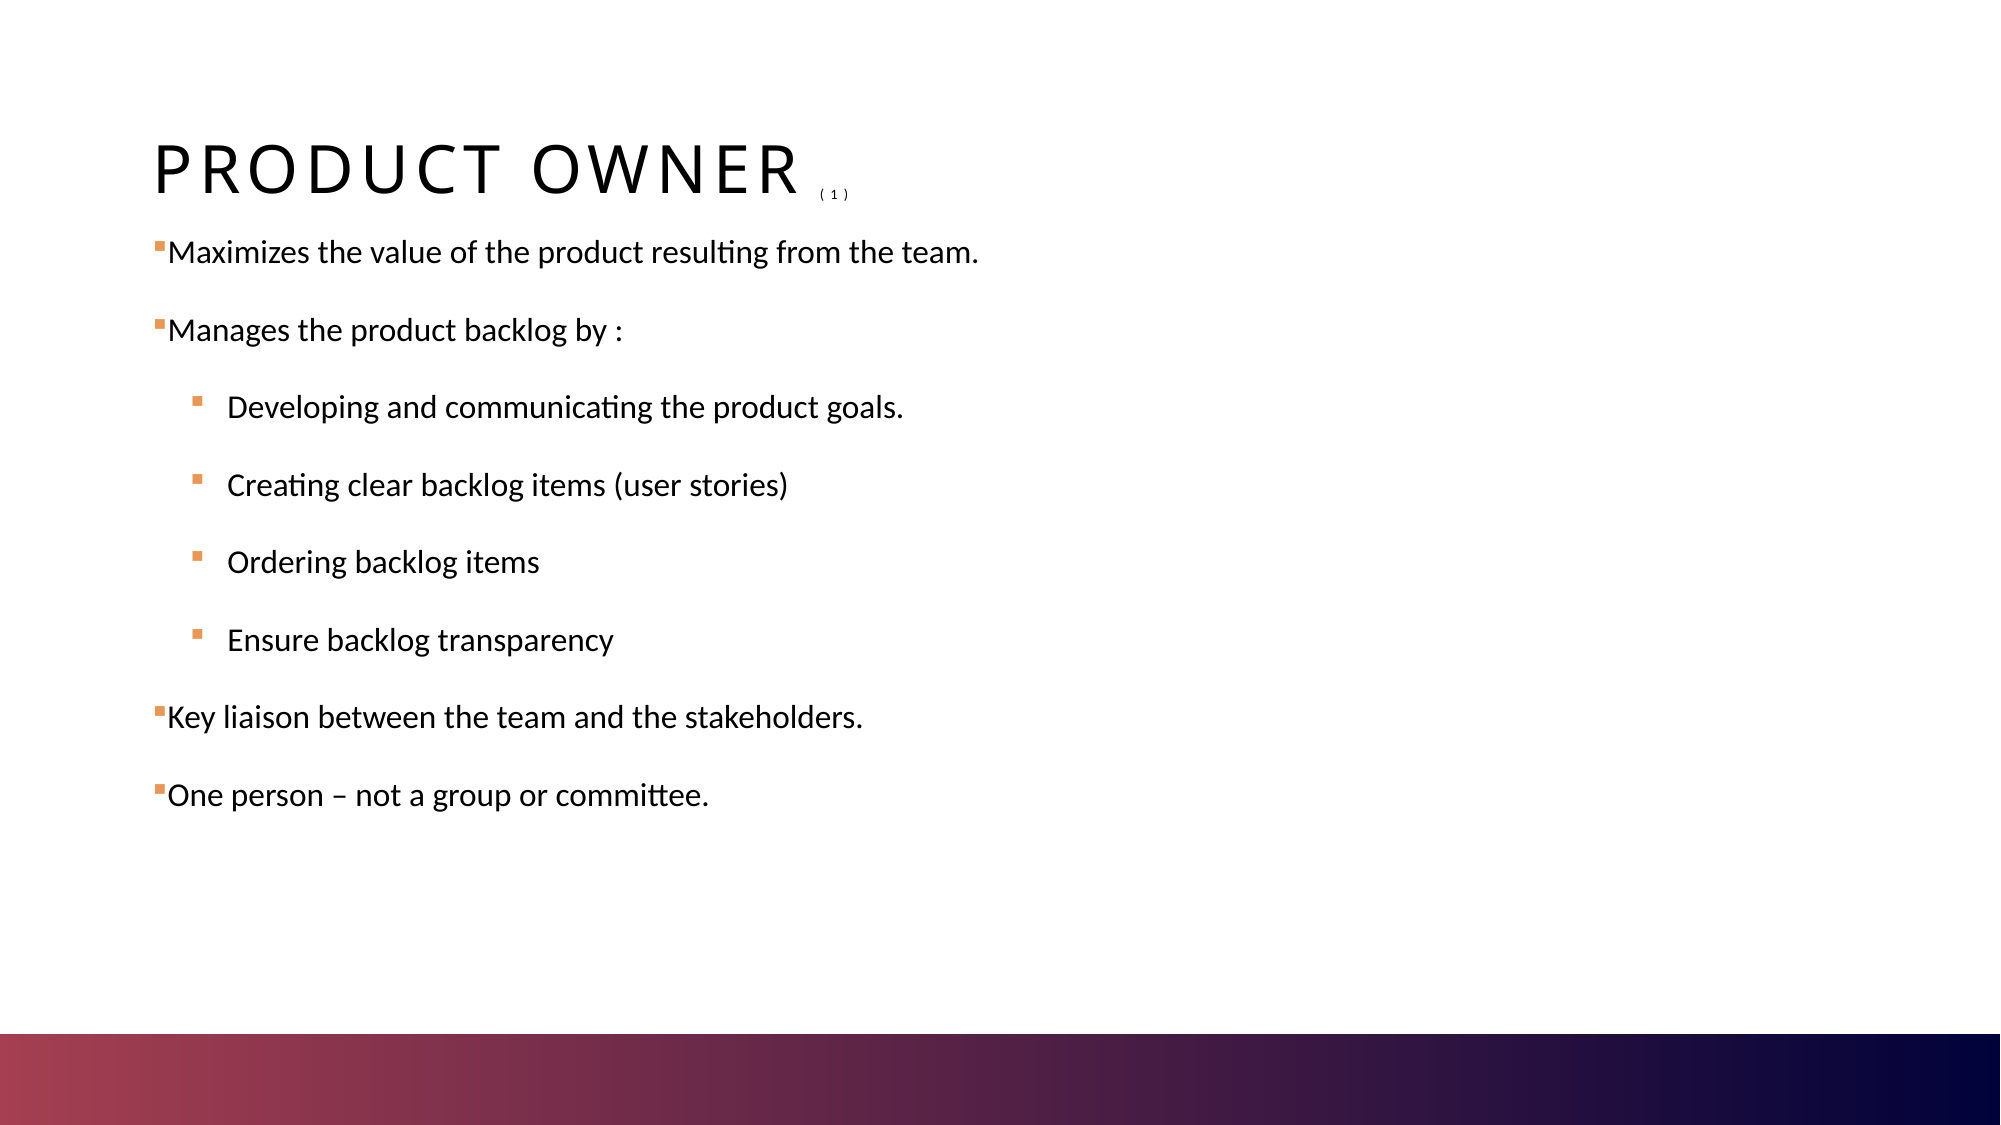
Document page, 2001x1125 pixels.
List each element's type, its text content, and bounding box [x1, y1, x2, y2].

text_box [0, 1033, 2000, 1125]
title Product Owner (1) [137, 60, 1863, 227]
list Maximizes the value of the product resulting from the team. Manages the product backlog by : Developing and communicating the product goals. Creating clear backlog items (user stories) Ordering backlog items Ensure backlog transparency Key liaison between the team and the stakeholders. One person – not a group or committee. [137, 227, 1943, 1011]
